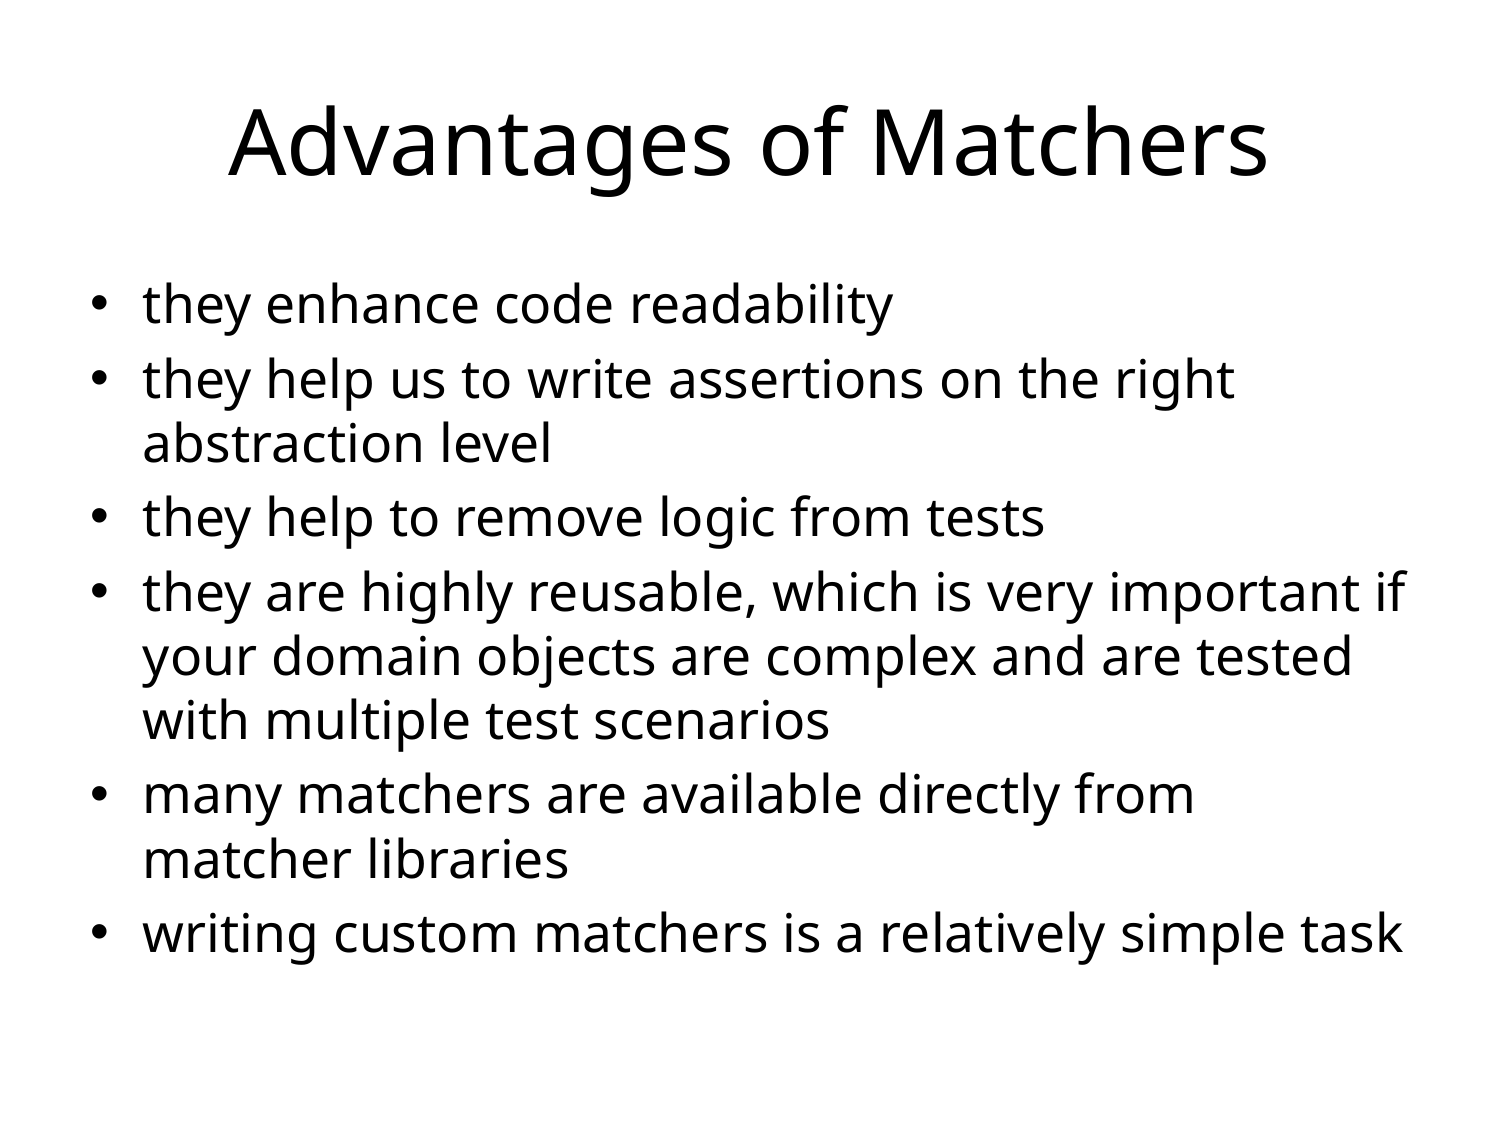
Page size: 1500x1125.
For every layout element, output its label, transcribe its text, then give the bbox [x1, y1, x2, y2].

list they enhance code readability they help us to write assertions on the right abstraction level they help to remove logic from tests they are highly reusable, which is very important if your domain objects are complex and are tested with multiple test scenarios many matchers are available directly from matcher libraries writing custom matchers is a relatively simple task [75, 262, 1425, 1005]
title Advantages of Matchers [75, 45, 1425, 233]
